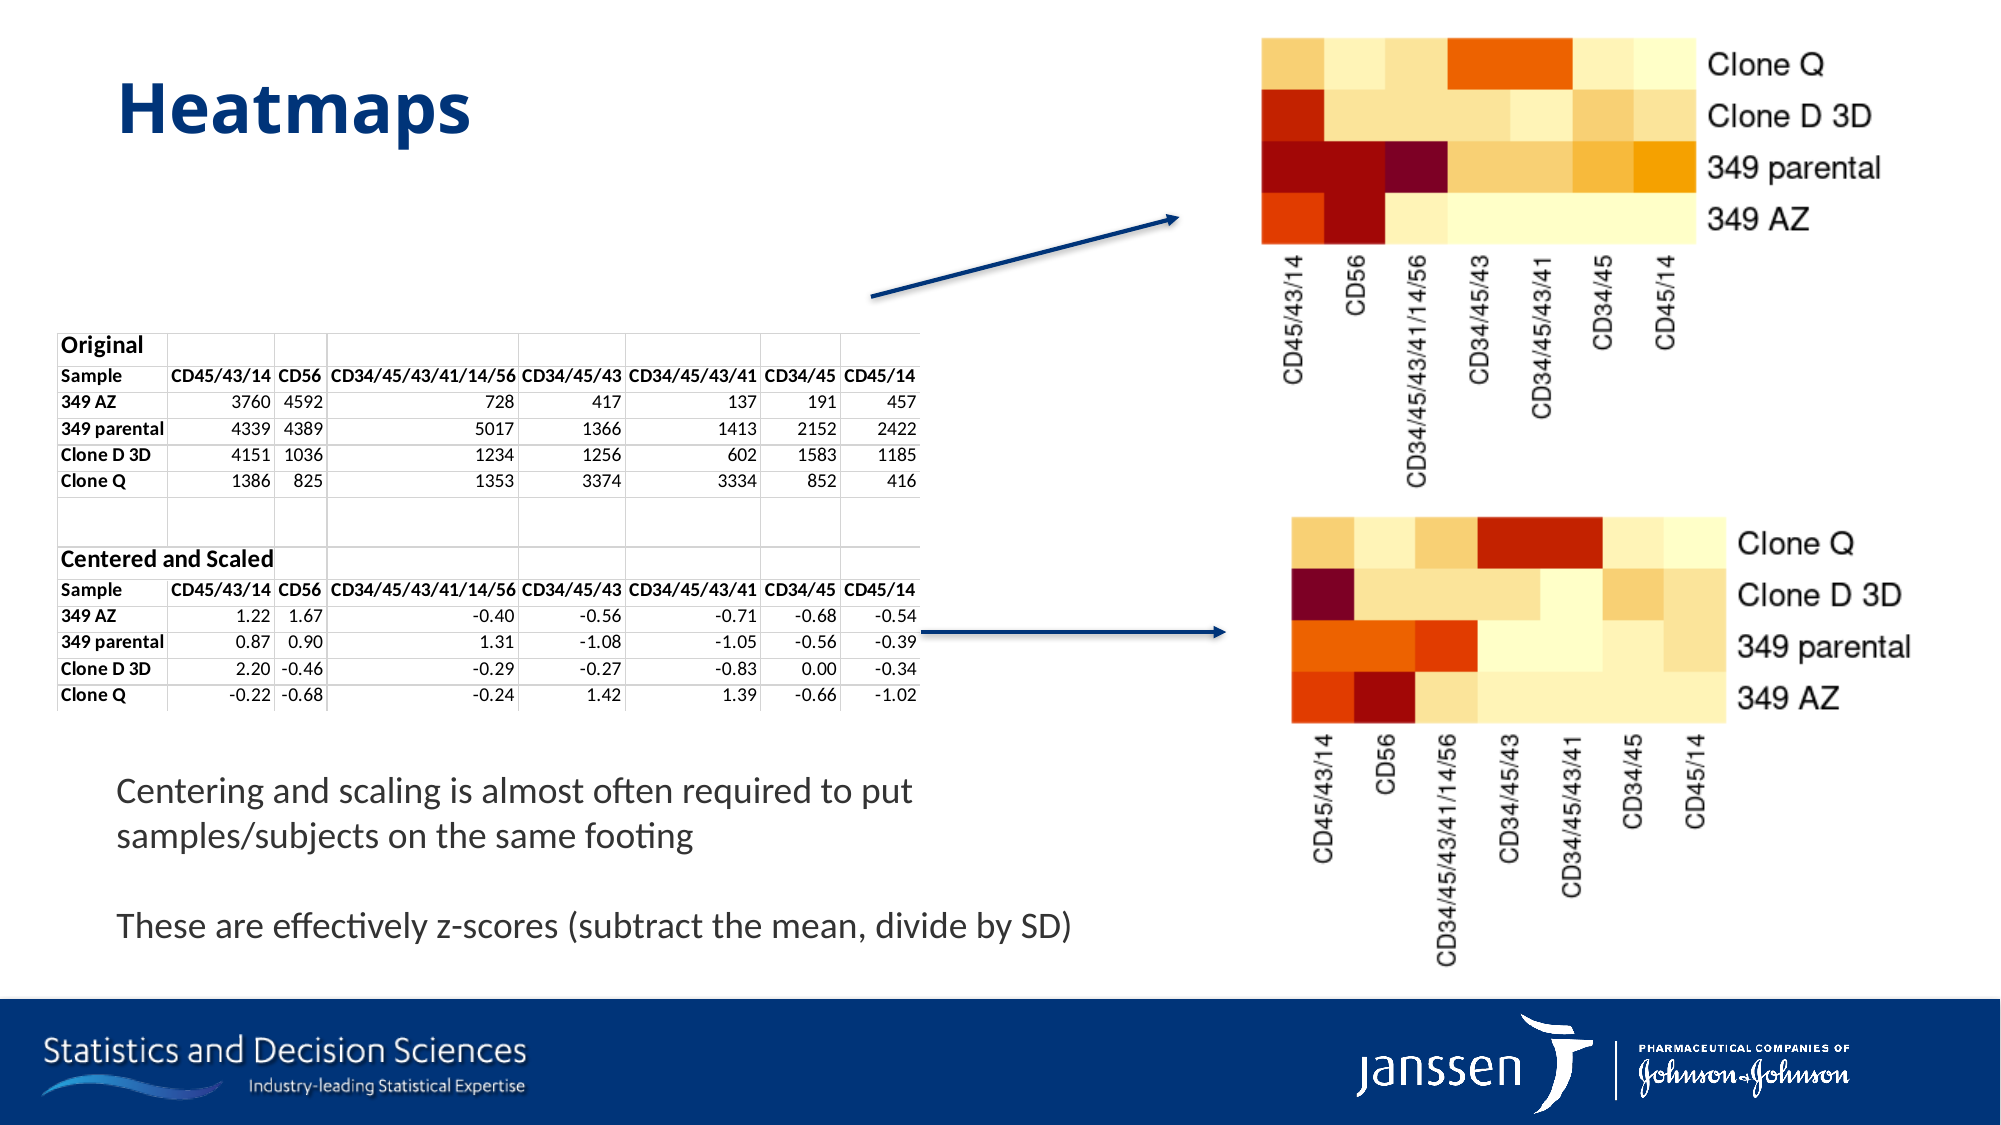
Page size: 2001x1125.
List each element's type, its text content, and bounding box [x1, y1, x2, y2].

title Heatmaps [101, 24, 1905, 188]
picture [1316, 972, 1890, 1125]
text_box Centering and scaling is almost often required to put samples/subjects on the same footing These are effectively z-scores (subtract the mean, divide by SD) [101, 758, 1163, 954]
picture [1262, 511, 1933, 968]
picture [1244, 31, 1899, 489]
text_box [870, 216, 1180, 297]
picture [56, 332, 922, 712]
picture [41, 1033, 532, 1103]
